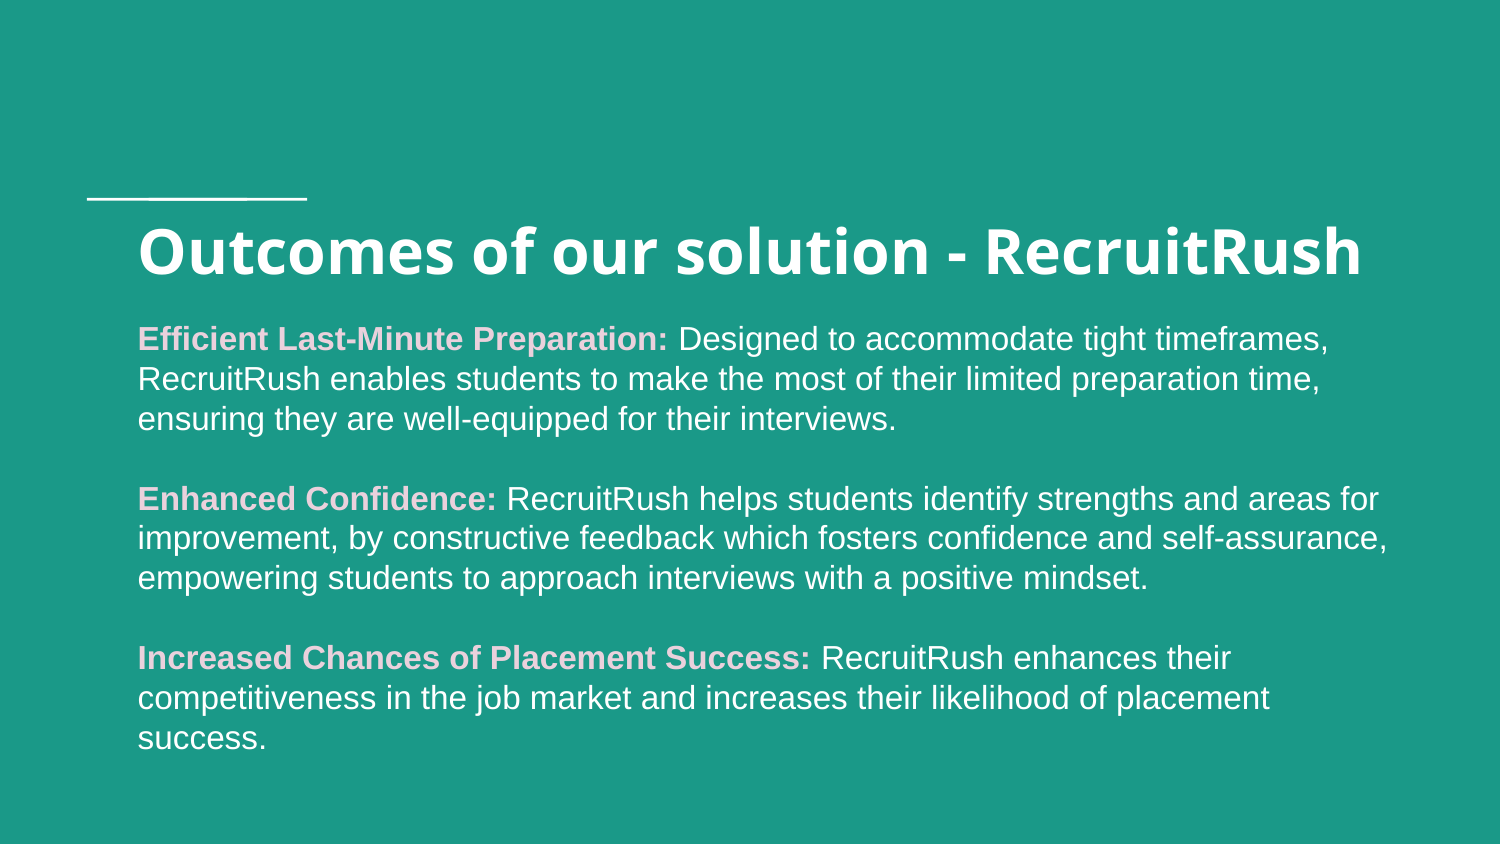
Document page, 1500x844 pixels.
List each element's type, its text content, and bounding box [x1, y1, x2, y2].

title Outcomes of our solution - RecruitRush Efficient Last-Minute Preparation: Designed to accommodate tight timeframes, RecruitRush enables students to make the most of their limited preparation time, ensuring they are well-equipped for their interviews. Enhanced Confidence: RecruitRush helps students identify strengths and areas for improvement, by constructive feedback which fosters confidence and self-assurance, empowering students to approach interviews with a positive mindset. Increased Chances of Placement Success: RecruitRush enhances their competitiveness in the job market and increases their likelihood of placement success. [122, 197, 1406, 794]
